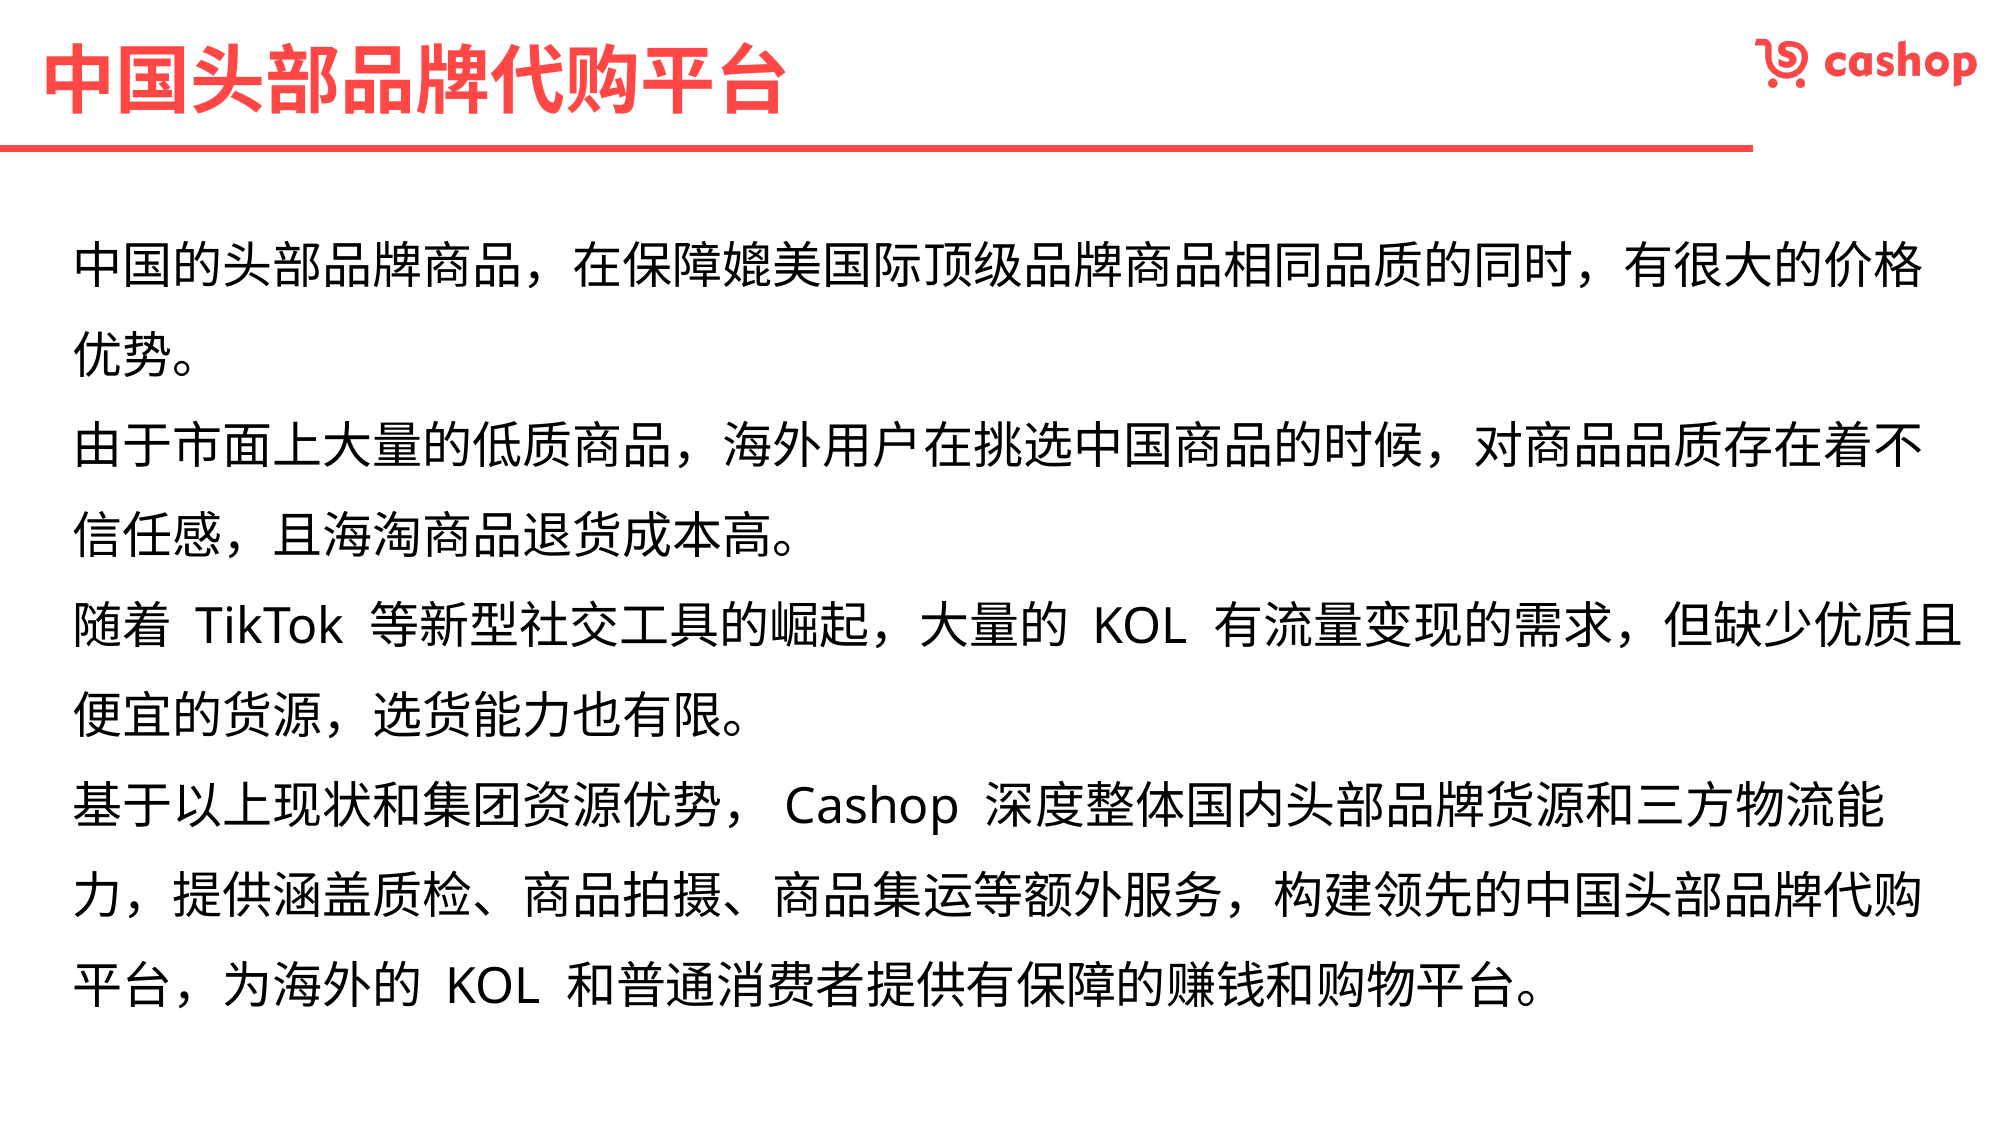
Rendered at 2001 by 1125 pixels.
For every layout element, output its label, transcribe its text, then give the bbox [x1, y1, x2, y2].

text_box 中国的头部品牌商品，在保障媲美国际顶级品牌商品相同品质的同时，有很大的价格优势。 由于市面上大量的低质商品，海外用户在挑选中国商品的时候，对商品品质存在着不信任感，且海淘商品退货成本高。 随着 TikTok 等新型社交工具的崛起，大量的 KOL 有流量变现的需求，但缺少优质且便宜的货源，选货能力也有限。 基于以上现状和集团资源优势，Cashop 深度整体国内头部品牌货源和三方物流能力，提供涵盖质检、商品拍摄、商品集运等额外服务，构建领先的中国头部品牌代购平台，为海外的 KOL 和普通消费者提供有保障的赚钱和购物平台。 [57, 196, 1982, 1022]
picture [1753, 34, 1978, 91]
title 中国头部品牌代购平台 [25, 35, 1166, 133]
